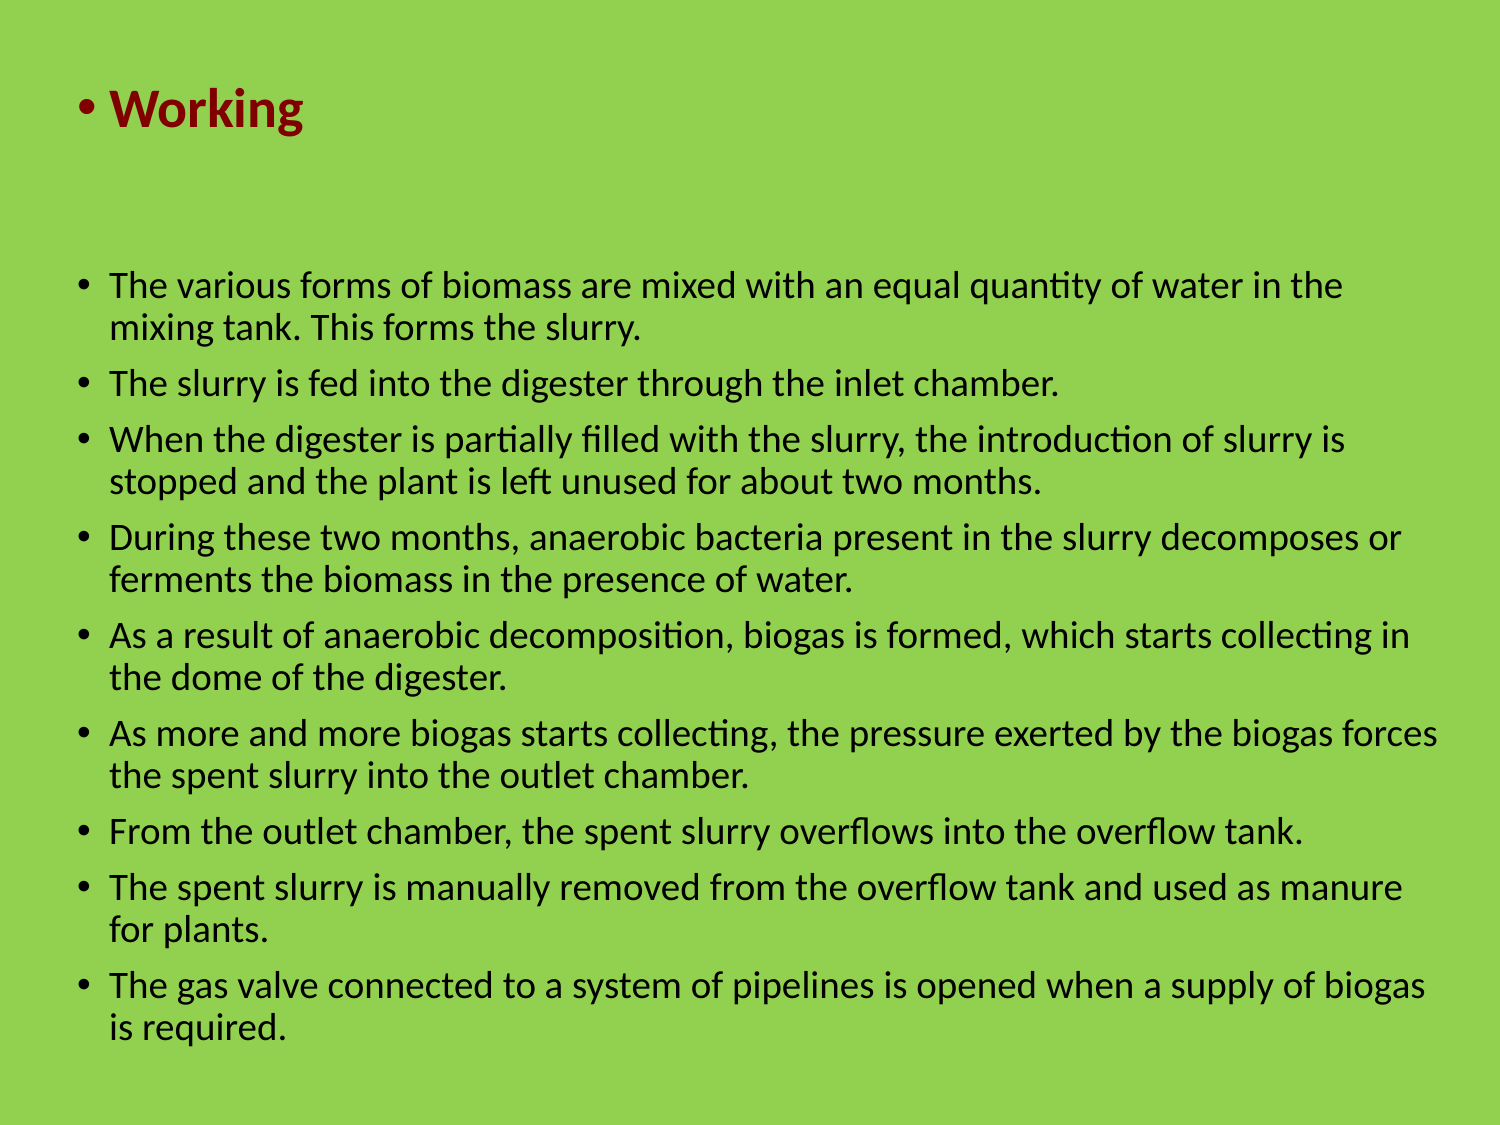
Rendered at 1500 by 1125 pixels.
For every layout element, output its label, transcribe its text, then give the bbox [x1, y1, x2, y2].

list Working The various forms of biomass are mixed with an equal quantity of water in the mixing tank. This forms the slurry. The slurry is fed into the digester through the inlet chamber. When the digester is partially filled with the slurry, the introduction of slurry is stopped and the plant is left unused for about two months. During these two months, anaerobic bacteria present in the slurry decomposes or ferments the biomass in the presence of water. As a result of anaerobic decomposition, biogas is formed, which starts collecting in the dome of the digester. As more and more biogas starts collecting, the pressure exerted by the biogas forces the spent slurry into the outlet chamber. From the outlet chamber, the spent slurry overflows into the overflow tank. The spent slurry is manually removed from the overflow tank and used as manure for plants. The gas valve connected to a system of pipelines is opened when a supply of biogas is required. [62, 71, 1456, 1067]
